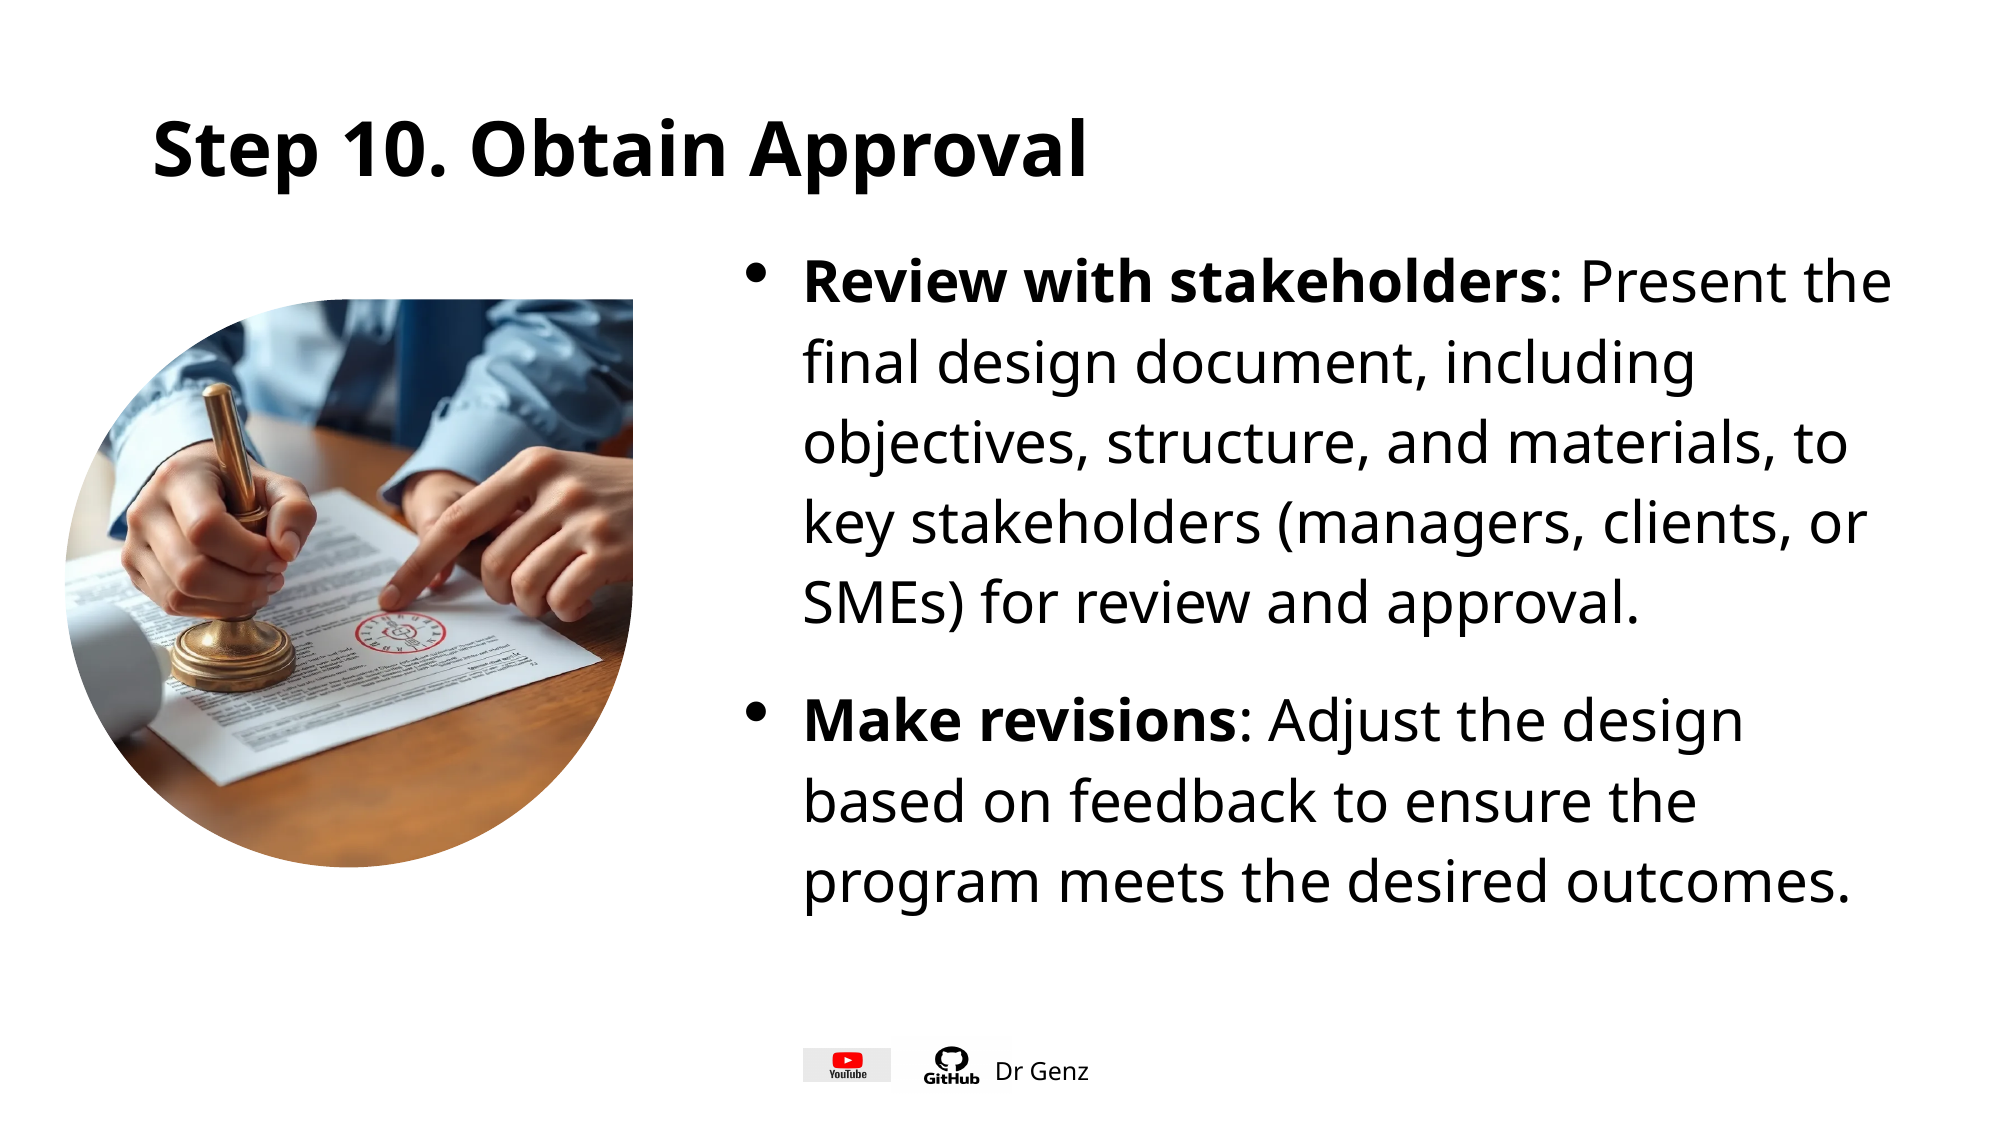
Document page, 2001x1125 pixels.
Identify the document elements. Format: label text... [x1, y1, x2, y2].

title Step 10. Obtain Approval [137, 59, 1863, 278]
list Review with stakeholders: Present the final design document, including objectives, structure, and materials, to key stakeholders (managers, clients, or SMEs) for review and approval. Make revisions: Adjust the design based on feedback to ensure the program meets the desired outcomes. [731, 226, 1936, 941]
picture [64, 298, 634, 868]
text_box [803, 1035, 1152, 1095]
